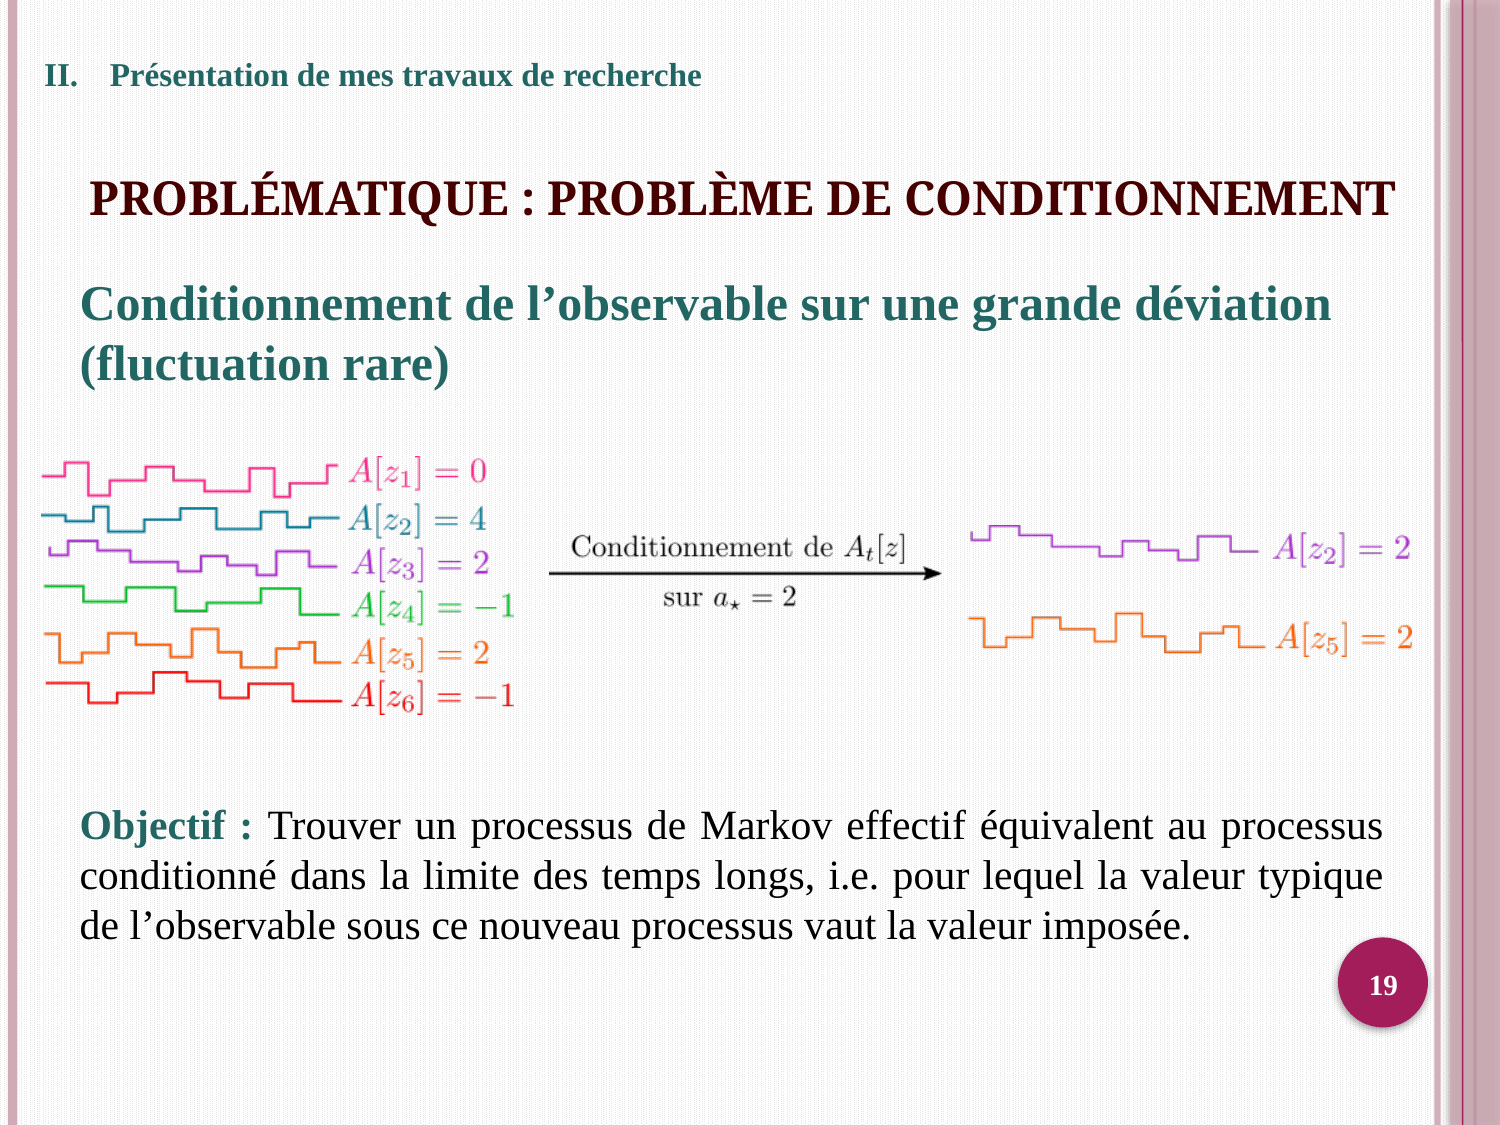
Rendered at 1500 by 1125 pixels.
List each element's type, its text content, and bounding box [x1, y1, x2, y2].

footer Présentation de mes travaux de recherche [29, 42, 1022, 103]
picture [548, 525, 1412, 658]
list Conditionnement de l’observable sur une grande déviation (fluctuation rare) Objectif : Trouver un processus de Markov effectif équivalent au processus conditionné dans la limite des temps longs, i.e. pour lequel la valeur typique de l’observable sous ce nouveau processus vaut la valeur imposée. [64, 262, 1400, 1062]
slide_number 19 [1400, 940, 1434, 1027]
title Problématique : problème de conditionnement [75, 125, 1424, 233]
picture [40, 455, 515, 716]
